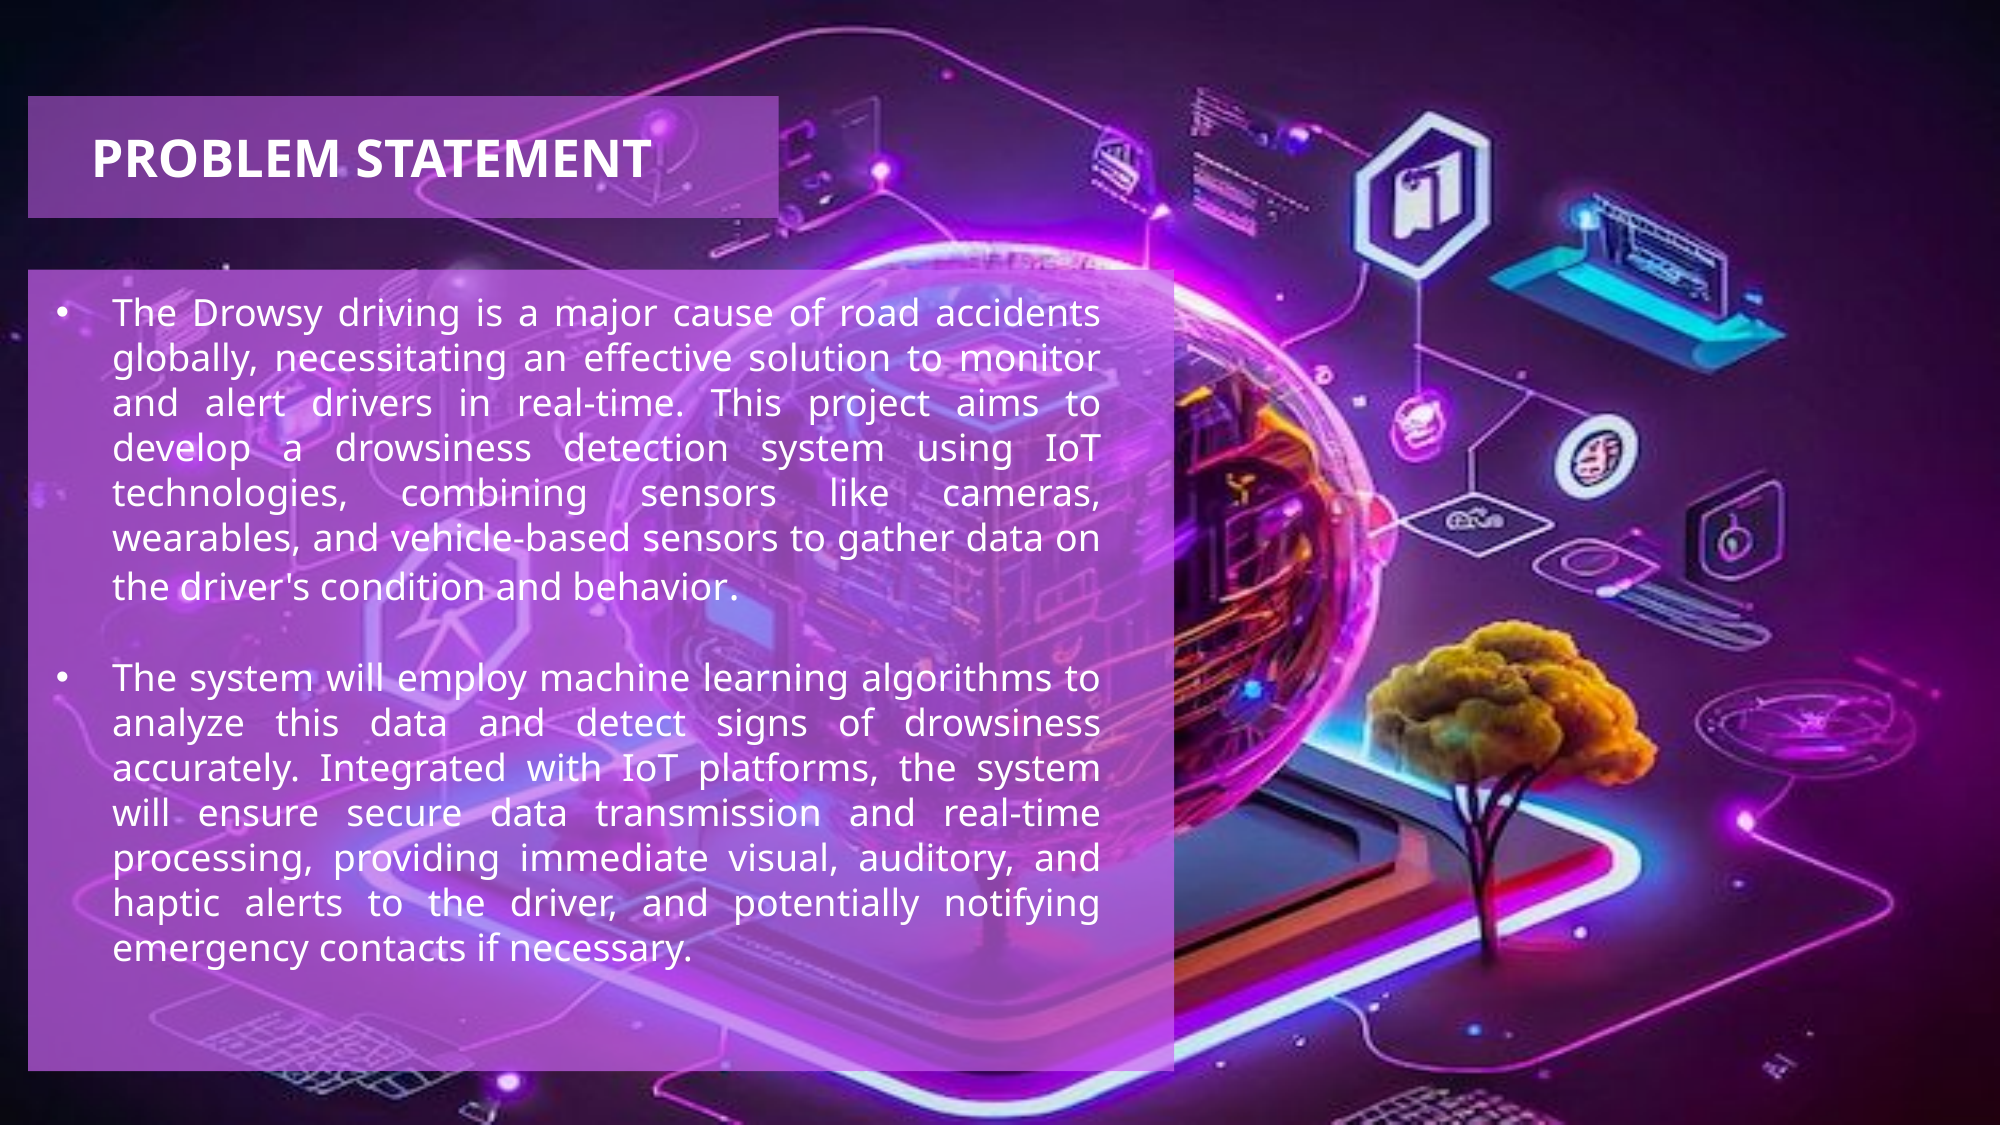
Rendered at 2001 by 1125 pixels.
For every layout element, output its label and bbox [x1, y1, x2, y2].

text_box [28, 95, 779, 218]
text_box [28, 269, 1175, 1075]
picture [0, 0, 2000, 1125]
